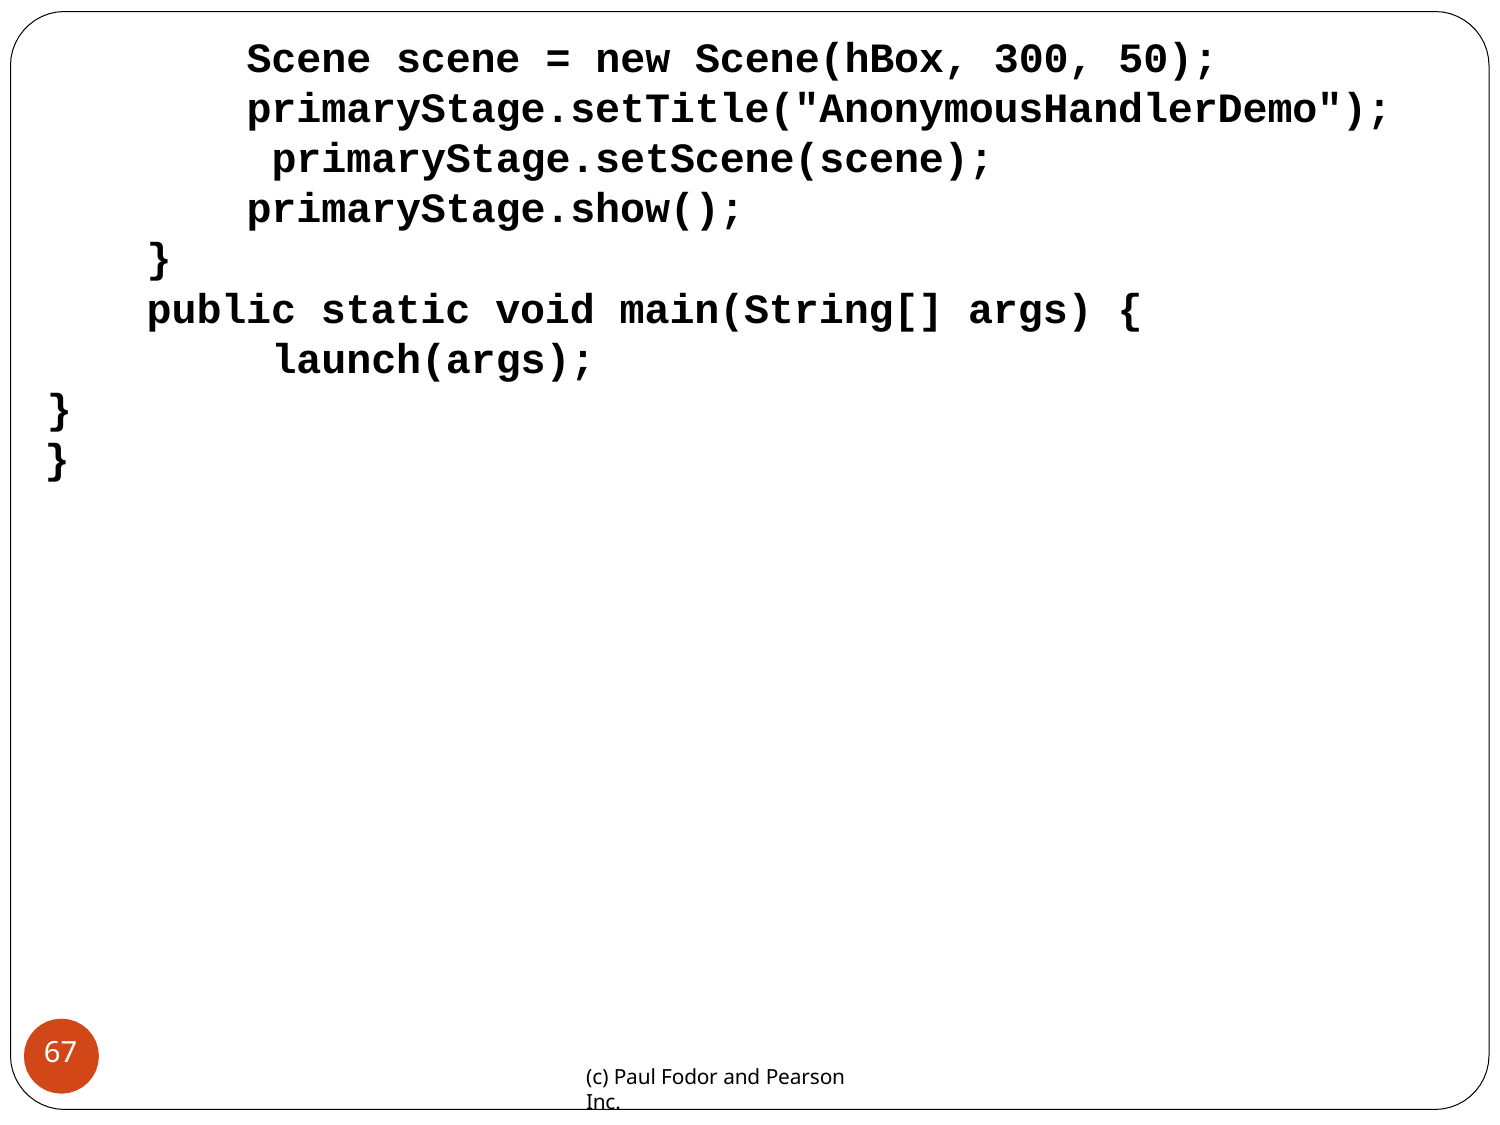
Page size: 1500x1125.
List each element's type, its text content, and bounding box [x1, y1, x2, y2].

slide_number 67 [37, 1038, 85, 1125]
text_box Scene scene = new Scene(hBox, 300, 50); primaryStage.setTitle("AnonymousHandlerDemo"); primaryStage.setScene(scene); primaryStage.show(); } public static void main(String[] args) { launch(args); } } [44, 28, 1399, 482]
text_box [23, 1018, 99, 1086]
footer (c) Paul Fodor and Pearson Inc. [583, 1063, 882, 1125]
